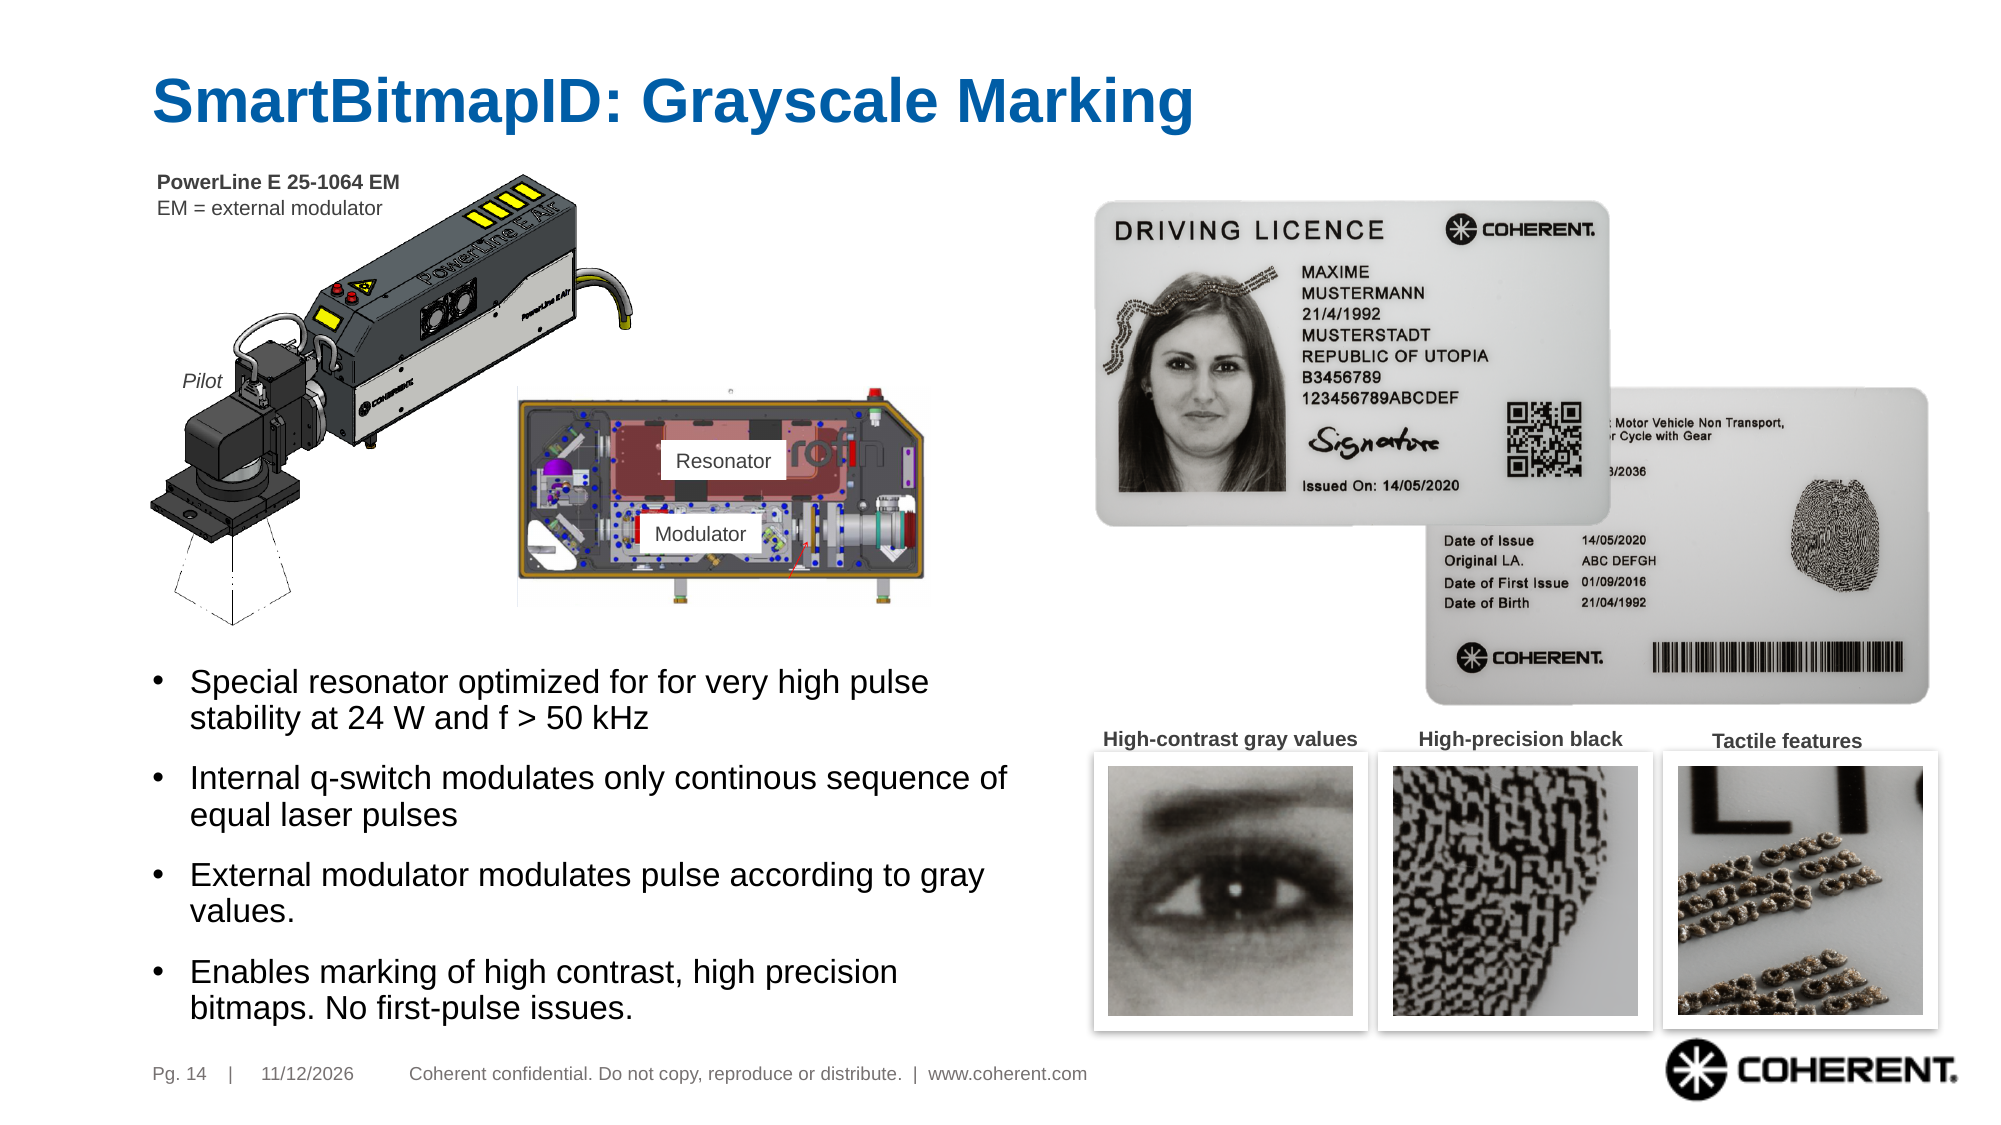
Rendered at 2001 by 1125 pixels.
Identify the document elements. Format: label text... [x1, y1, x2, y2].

picture [1661, 1033, 1964, 1109]
slide_number Pg. 14 | [137, 1042, 258, 1103]
picture [1392, 766, 1639, 1016]
picture [1677, 765, 1923, 1015]
text_box High-contrast gray values [1088, 718, 1374, 759]
picture [1108, 766, 1354, 1016]
list Special resonator optimized for for very high pulse stability at 24 W and f > 50 kHz Internal q-switch modulates only continous sequence of equal laser pulses External modulator modulates pulse according to gray values. Enables marking of high contrast, high precision bitmaps. No first-pulse issues. [137, 657, 1028, 1043]
picture [1092, 196, 1939, 716]
text_box High-precision black [1403, 718, 1638, 759]
text_box PowerLine E 25-1064 EM EM = external modulator [142, 161, 415, 227]
footer Coherent confidential. Do not copy, reproduce or distribute. | www.coherent.com [409, 1042, 1274, 1103]
title SmartBitmapID: Grayscale Marking [137, 59, 1863, 144]
picture [148, 170, 931, 634]
text_box Tactile features [1697, 720, 1878, 760]
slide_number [261, 1042, 406, 1103]
